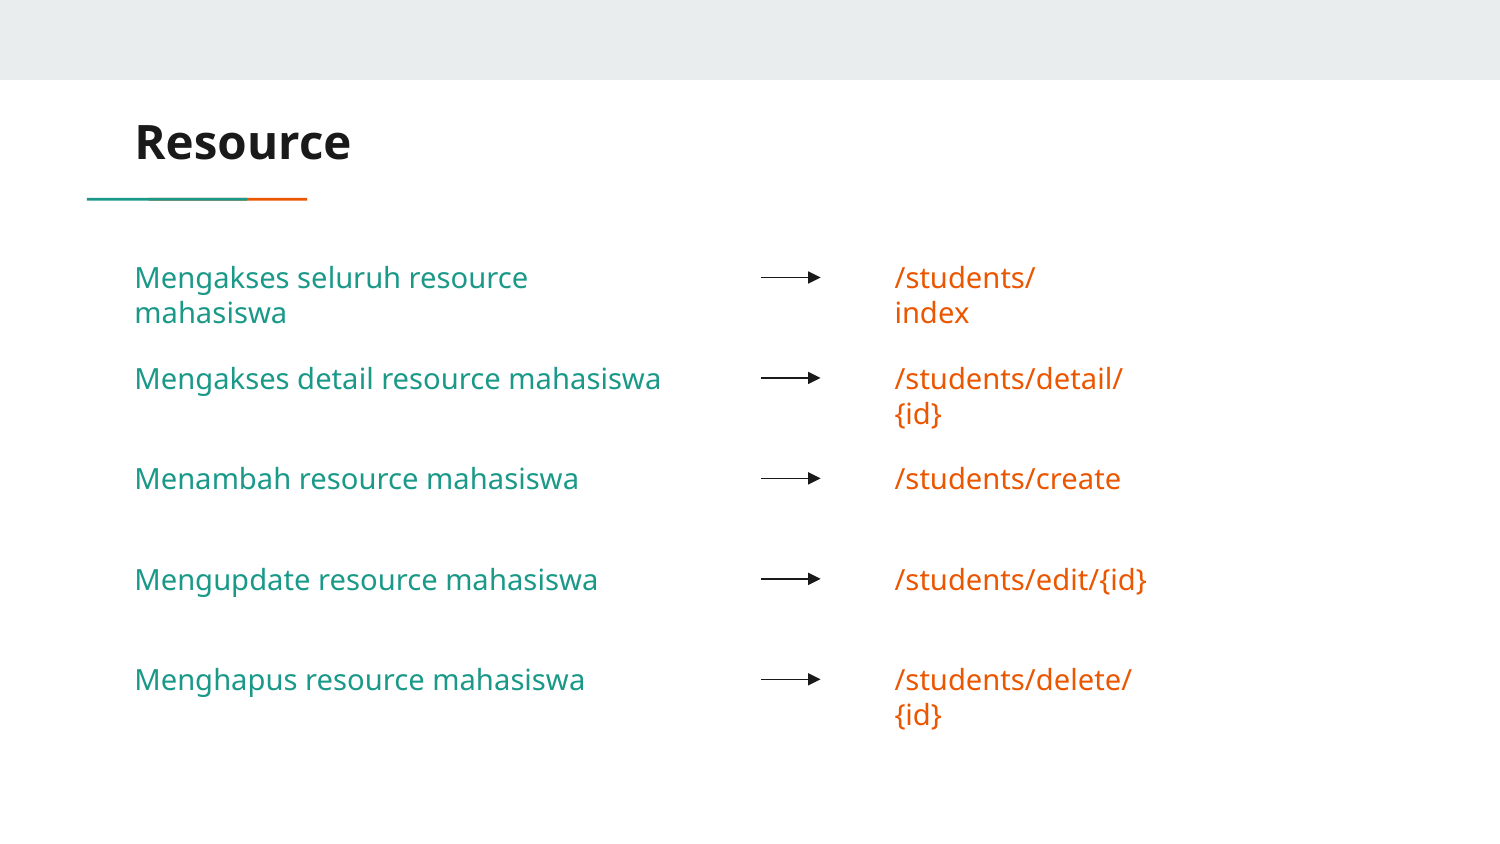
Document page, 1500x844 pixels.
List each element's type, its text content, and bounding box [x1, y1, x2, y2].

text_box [761, 545, 1171, 612]
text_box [761, 445, 1171, 512]
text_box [761, 344, 1171, 411]
text_box Mengakses seluruh resource mahasiswa [119, 244, 678, 345]
text_box Menambah resource mahasiswa [119, 445, 647, 511]
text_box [761, 646, 1189, 713]
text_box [761, 244, 1114, 311]
title Resource [119, 97, 1381, 185]
text_box Mengupdate resource mahasiswa [119, 546, 647, 611]
text_box Mengakses detail resource mahasiswa [119, 345, 678, 410]
text_box Menghapus resource mahasiswa [119, 646, 647, 712]
